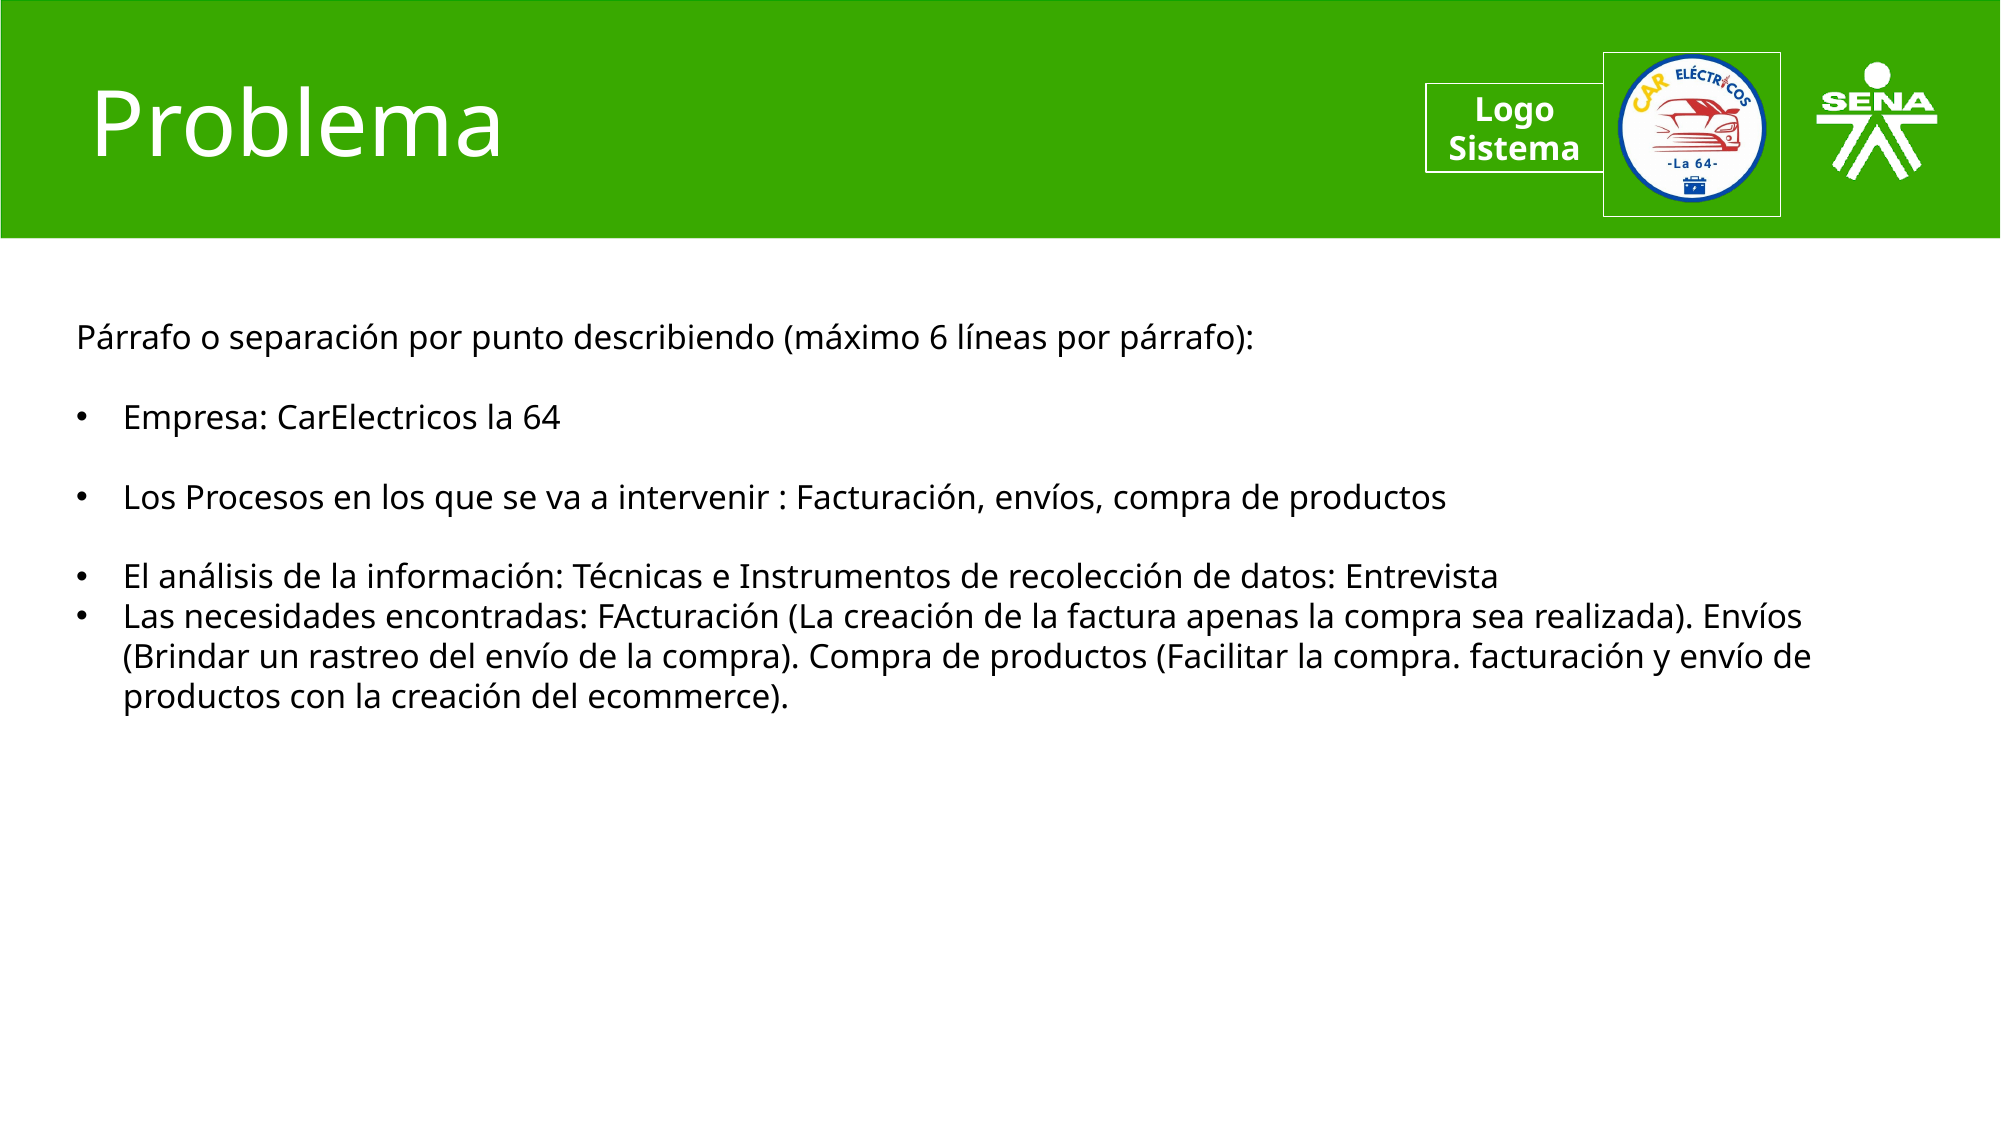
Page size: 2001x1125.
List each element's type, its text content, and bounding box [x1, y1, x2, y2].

text_box Logo Sistema [1426, 83, 1598, 172]
picture [0, 0, 2001, 1125]
title Problema [74, 18, 1800, 236]
text_box Párrafo o separación por punto describiendo (máximo 6 líneas por párrafo): Empresa: CarElectricos la 64 Los Procesos en los que se va a intervenir : Facturación, envíos, compra de productos El análisis de la información: Técnicas e Instrumentos de recolección de datos: Entrevista Las necesidades encontradas: FActuración (La creación de la factura apenas la compra sea realizada). Envíos (Brindar un rastreo del envío de la compra). Compra de productos (Facilitar la compra. facturación y envío de productos con la creación del ecommerce). [61, 308, 1939, 838]
